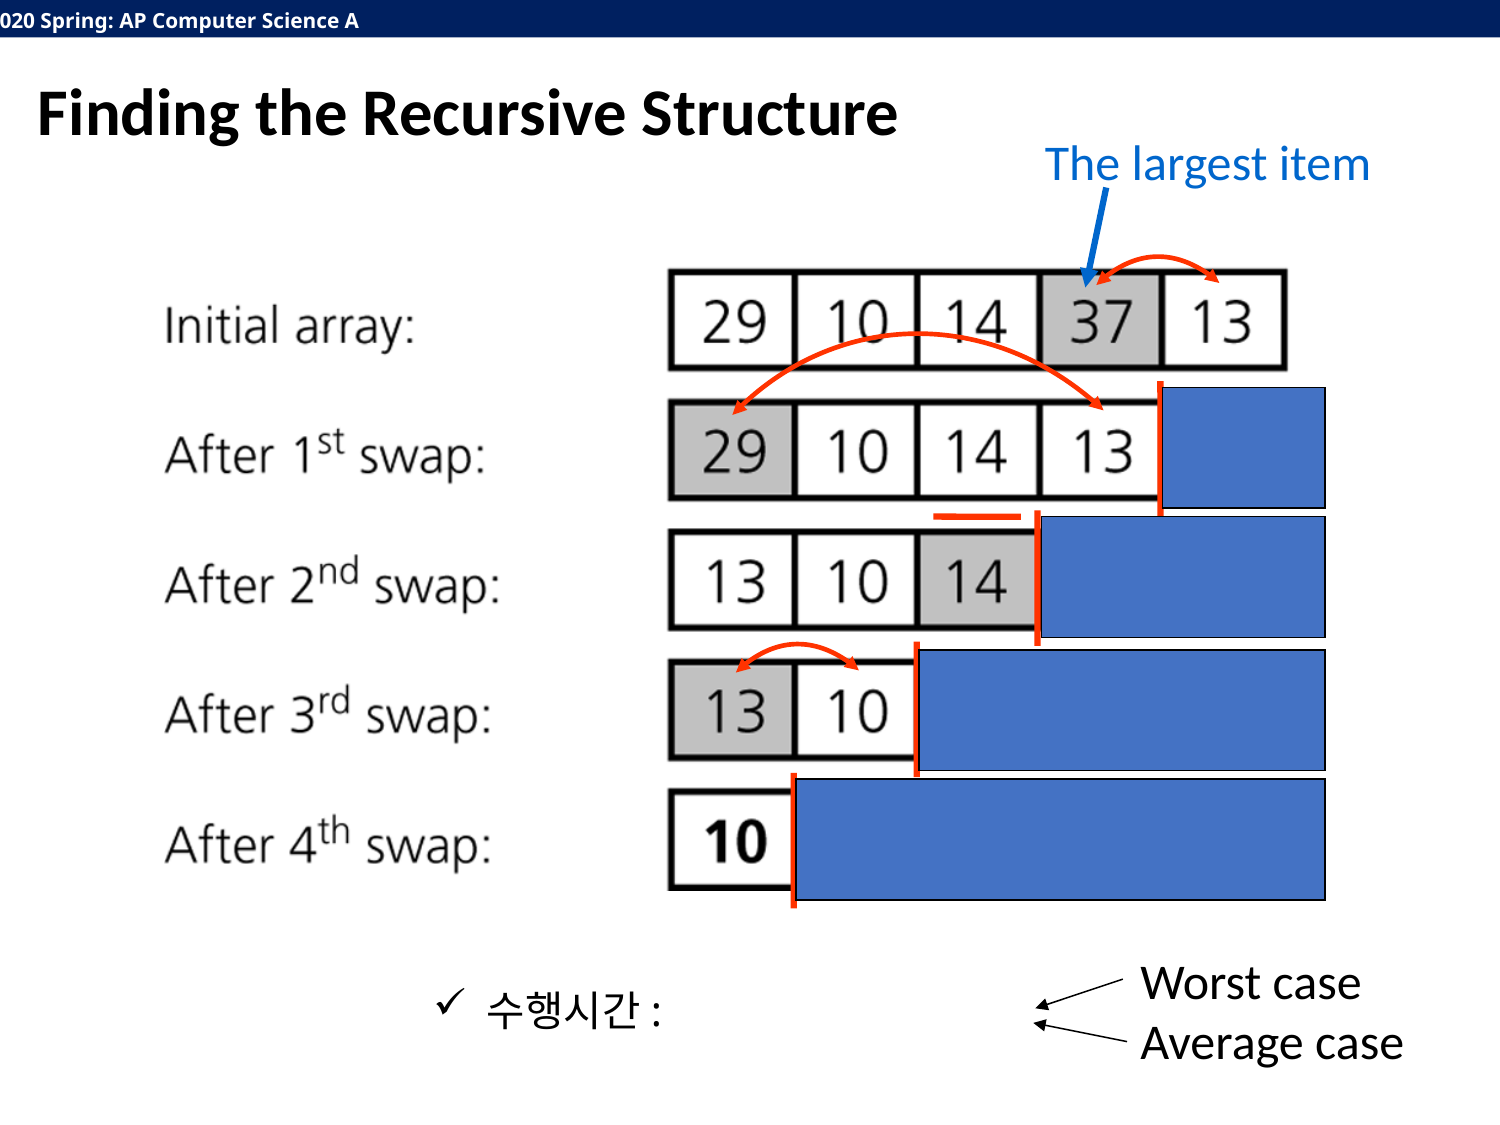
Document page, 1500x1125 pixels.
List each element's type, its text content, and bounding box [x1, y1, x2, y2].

title Finding the Recursive Structure [22, 42, 1021, 175]
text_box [145, 76, 1315, 891]
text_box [1013, 123, 1403, 288]
text_box [1315, 387, 1325, 509]
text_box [74, 942, 1423, 1079]
text_box [1315, 649, 1325, 771]
text_box [795, 779, 1325, 900]
text_box [1315, 516, 1325, 638]
